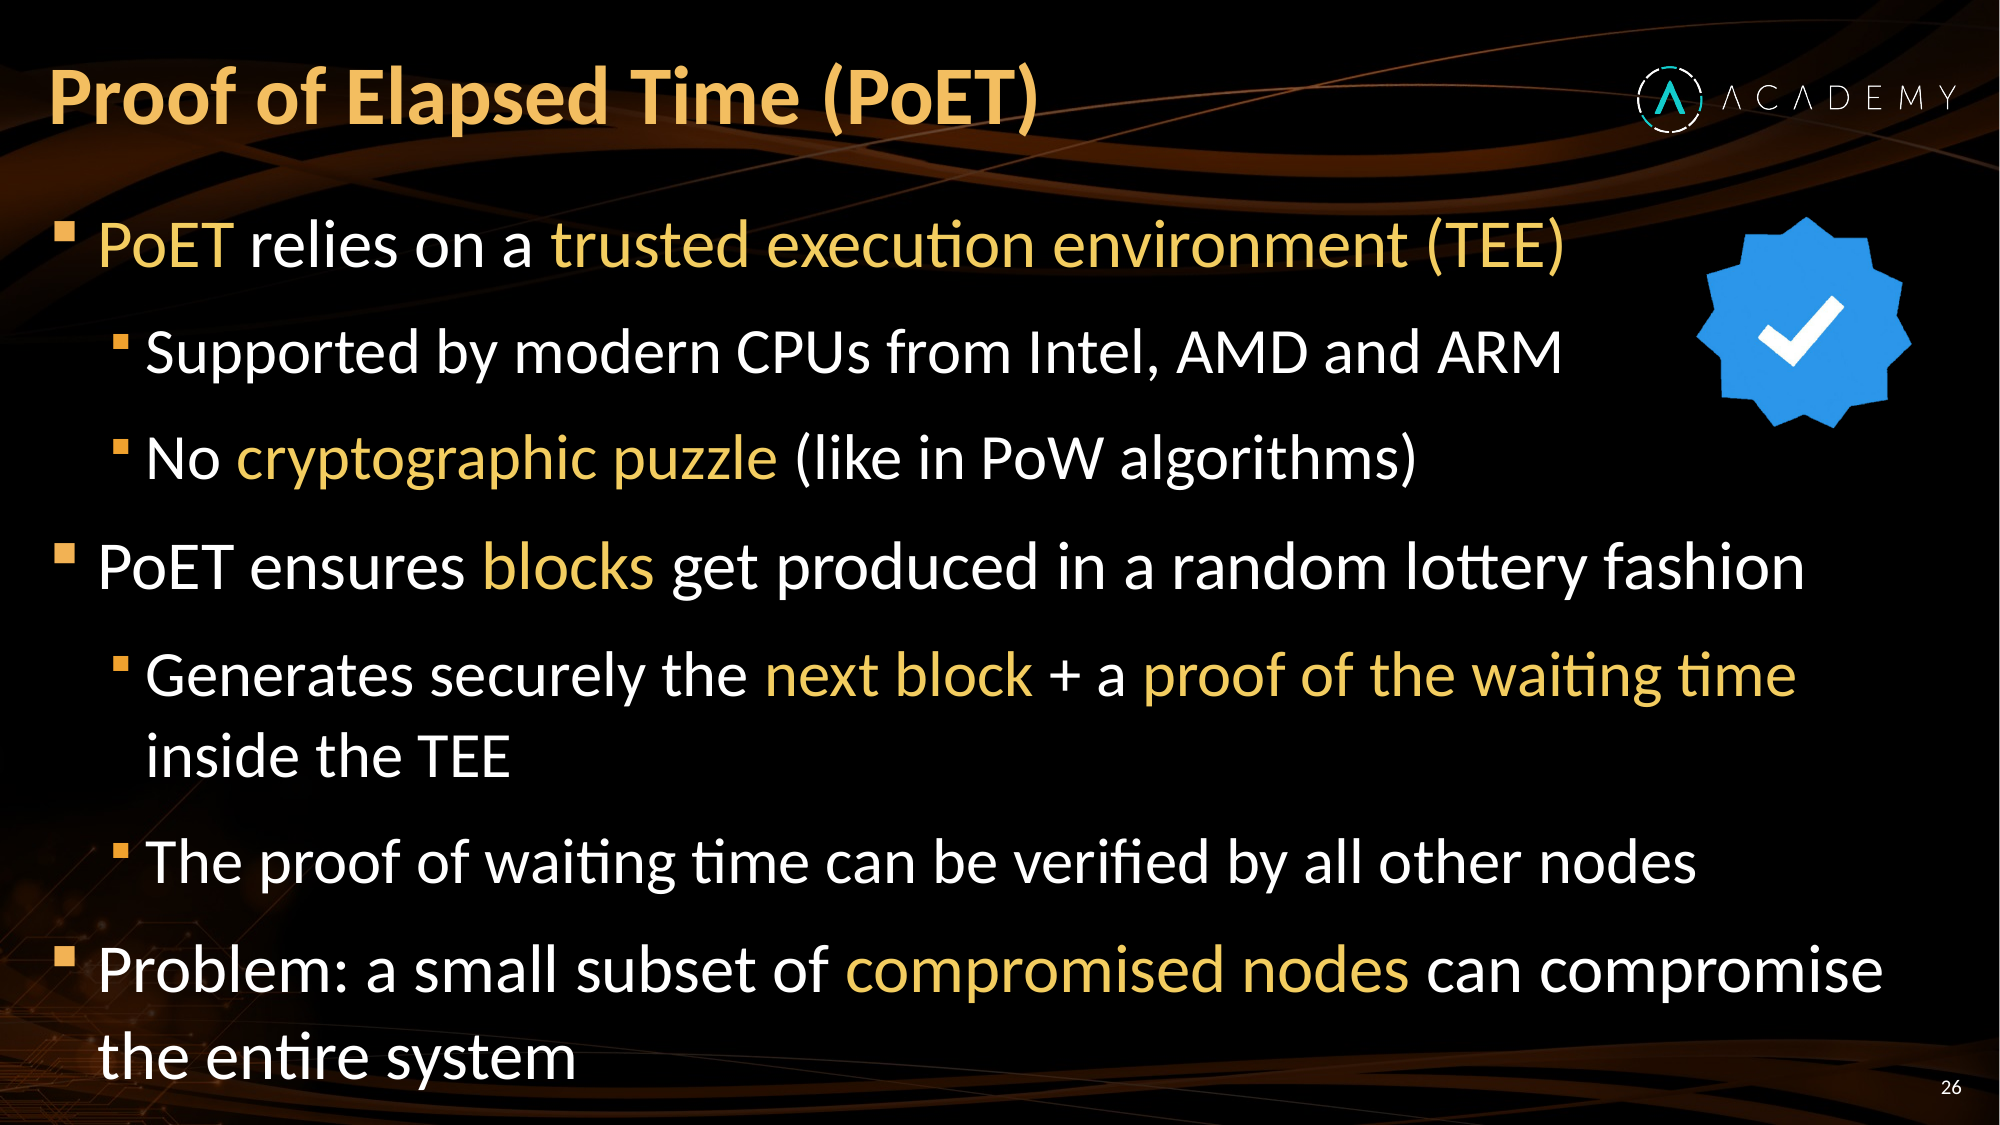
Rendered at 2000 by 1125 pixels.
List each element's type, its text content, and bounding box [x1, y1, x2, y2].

list PoET relies on a trusted execution environment (TEE) Supported by modern CPUs from Intel, AMD and ARM No cryptographic puzzle (like in PoW algorithms) PoET ensures blocks get produced in a random lottery fashion Generates securely the next block + a proof of the waiting time inside the TEE The proof of waiting time can be verified by all other nodes Problem: a small subset of compromised nodes can compromise the entire system [31, 188, 1968, 1103]
title Proof of Elapsed Time (PoET) [30, 6, 1602, 189]
picture [0, 0, 2000, 1125]
